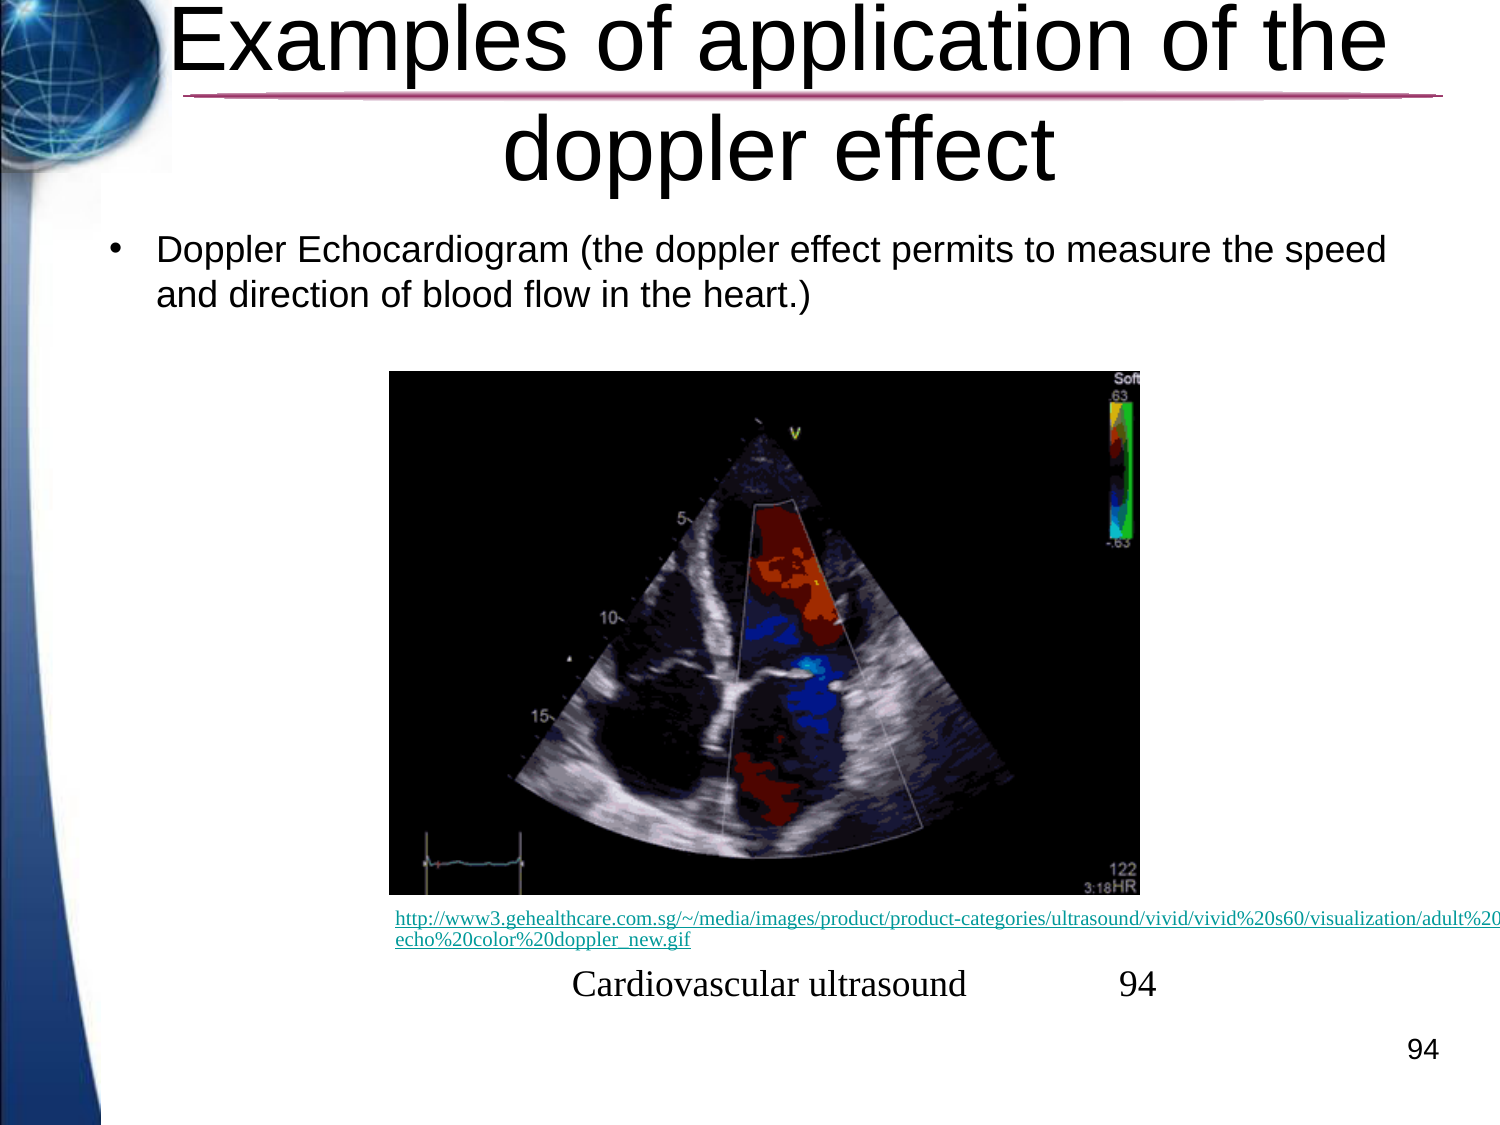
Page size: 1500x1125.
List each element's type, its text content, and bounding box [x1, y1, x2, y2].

title Examples of application of the doppler effect [104, 0, 1455, 160]
text_box 94 [1104, 962, 1455, 1030]
text_box Doppler Echocardiogram (the doppler effect permits to measure the speed and direction of blood flow in the heart.) [94, 217, 1455, 413]
text_box Cardiovascular ultrasound [557, 962, 992, 1012]
slide_number 94 [1104, 1030, 1455, 1092]
picture [389, 370, 1140, 895]
picture [0, 0, 172, 1125]
text_box http://www3.gehealthcare.com.sg/~/media/images/product/product-categories/ultrasound/vivid/vivid%20s60/visualization/adult%20echo%20color%20doppler_new.gif [380, 897, 1500, 962]
